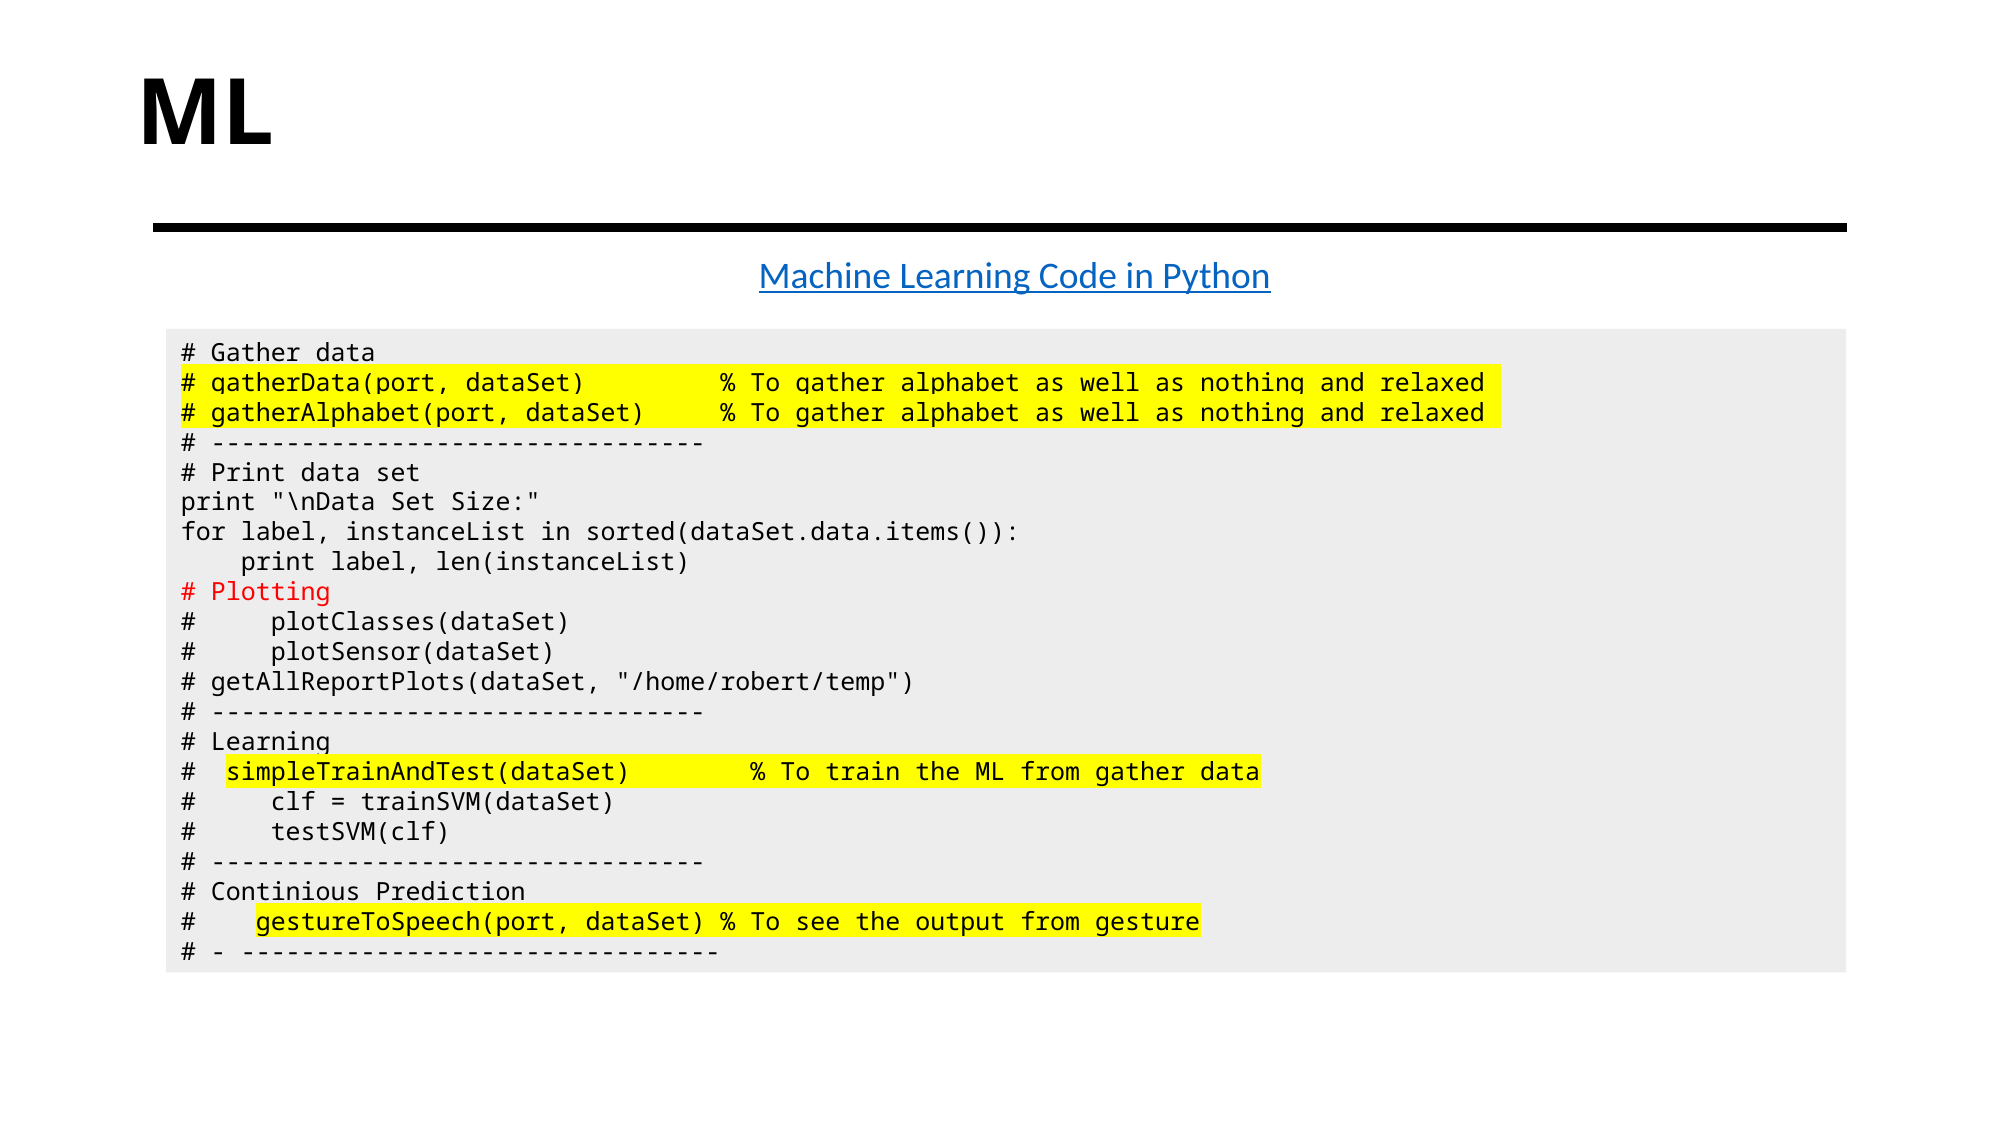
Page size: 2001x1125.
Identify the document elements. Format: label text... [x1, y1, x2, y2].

text_box # Gather data # gatherData(port, dataSet) % To gather alphabet as well as nothing and relaxed # gatherAlphabet(port, dataSet) % To gather alphabet as well as nothing and relaxed # --------------------------------- # Print data set print "\nData Set Size:" for label, instanceList in sorted(dataSet.data.items()): print label, len(instanceList) # Plotting # plotClasses(dataSet) # plotSensor(dataSet) # getAllReportPlots(dataSet, "/home/robert/temp") # --------------------------------- # Learning # simpleTrainAndTest(dataSet) % To train the ML from gather data # clf = trainSVM(dataSet) # testSVM(clf) # --------------------------------- # Continious Prediction # gestureToSpeech(port, dataSet) % To see the output from gesture # - -------------------------------- [166, 328, 1847, 973]
text_box [153, 223, 1847, 232]
text_box Machine Learning Code in Python [743, 243, 1287, 304]
title ML [121, 6, 1847, 224]
